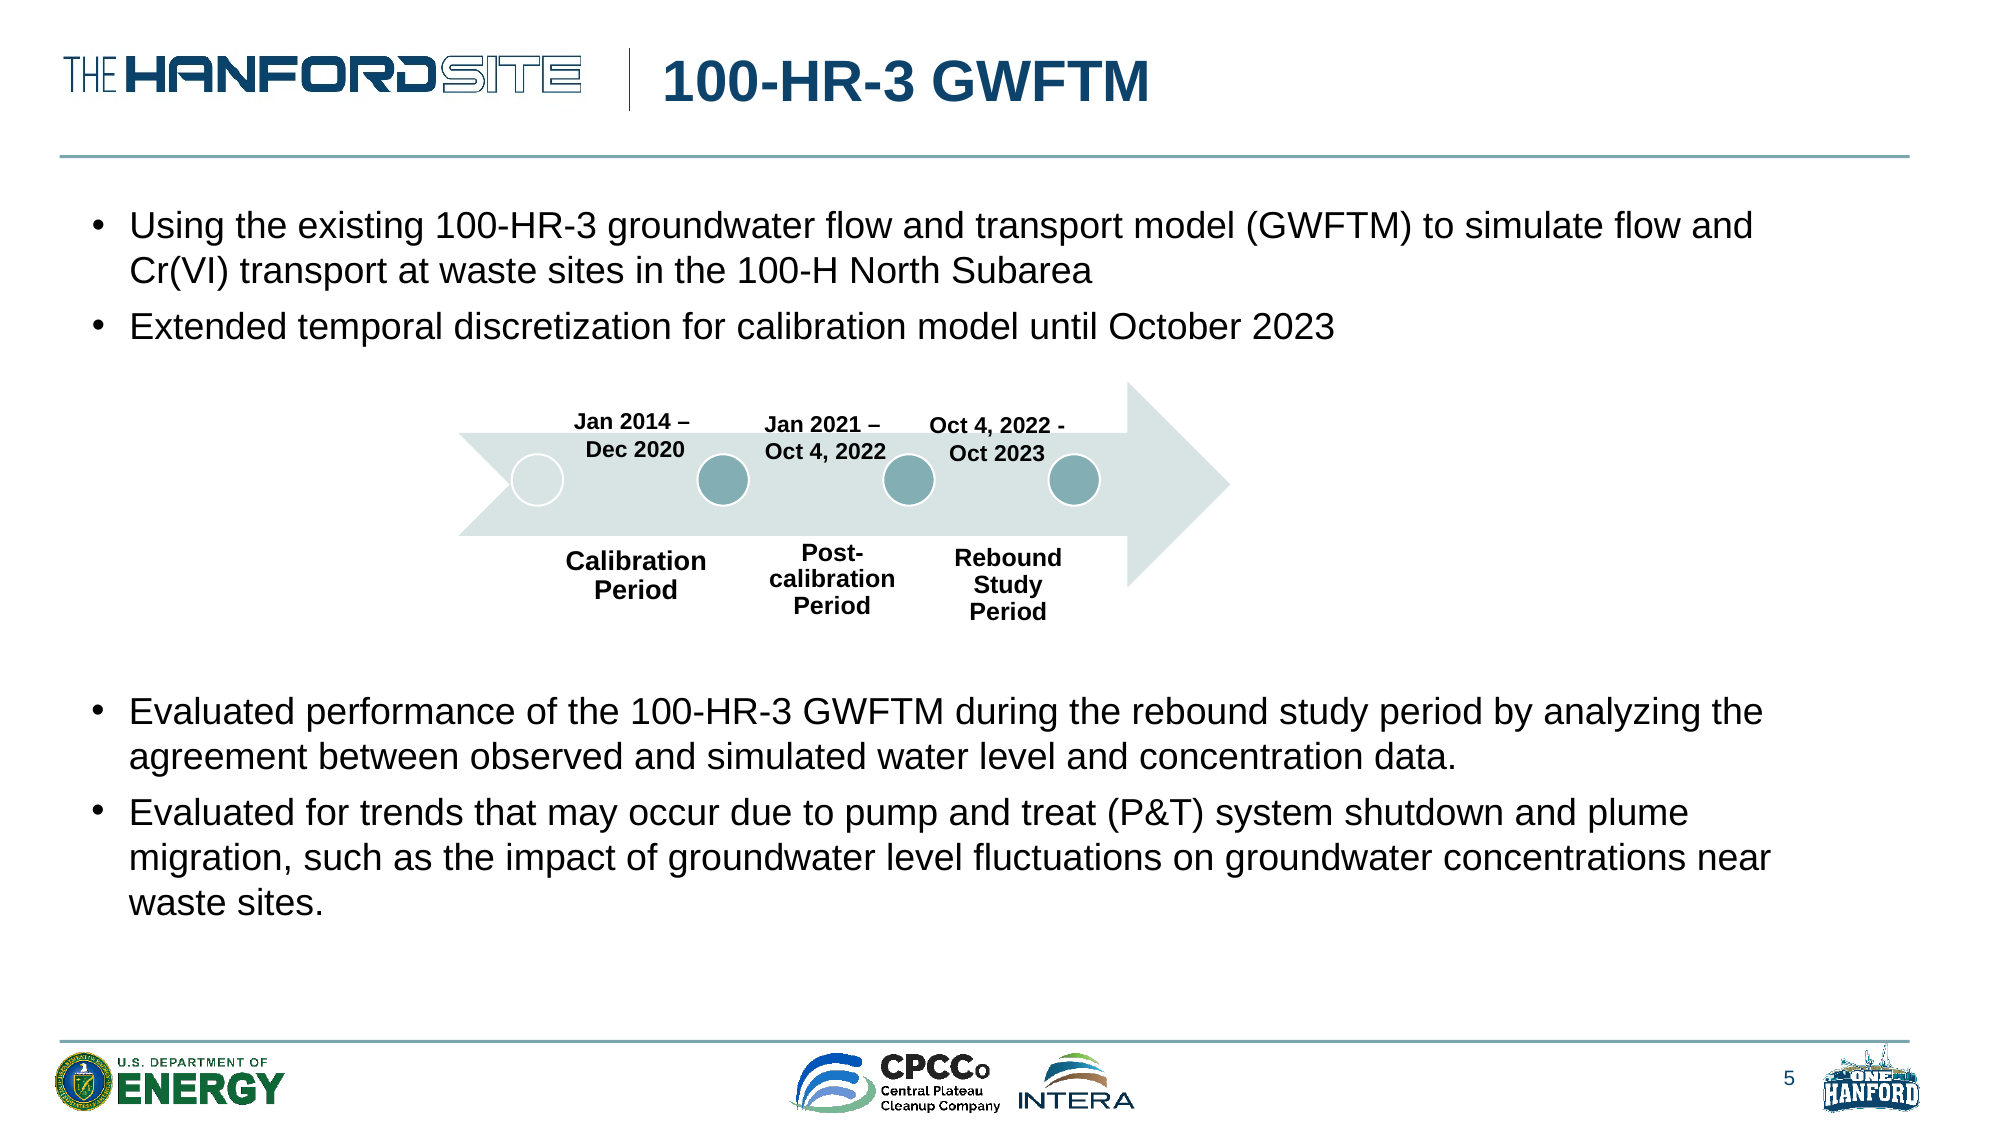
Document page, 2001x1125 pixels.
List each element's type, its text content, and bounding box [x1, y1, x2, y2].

picture [787, 1053, 1000, 1113]
picture [1016, 1053, 1135, 1113]
title 100-HR-3 GWFTM [648, 7, 2000, 158]
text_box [458, 381, 1231, 897]
picture [1815, 1041, 1929, 1114]
text_box Evaluated performance of the 100-HR-3 GWFTM during the rebound study period by analyzing the agreement between observed and simulated water level and concentration data. Evaluated for trends that may occur due to pump and treat (P&T) system shutdown and plume migration, such as the impact of groundwater level fluctuations on groundwater concentrations near waste sites. [76, 679, 1859, 930]
picture [50, 1046, 287, 1117]
list Using the existing 100-HR-3 groundwater flow and transport model (GWFTM) to simulate flow and Cr(VI) transport at waste sites in the 100-H North Subarea Extended temporal discretization for calibration model until October 2023 [76, 193, 1809, 398]
picture [32, 32, 612, 116]
